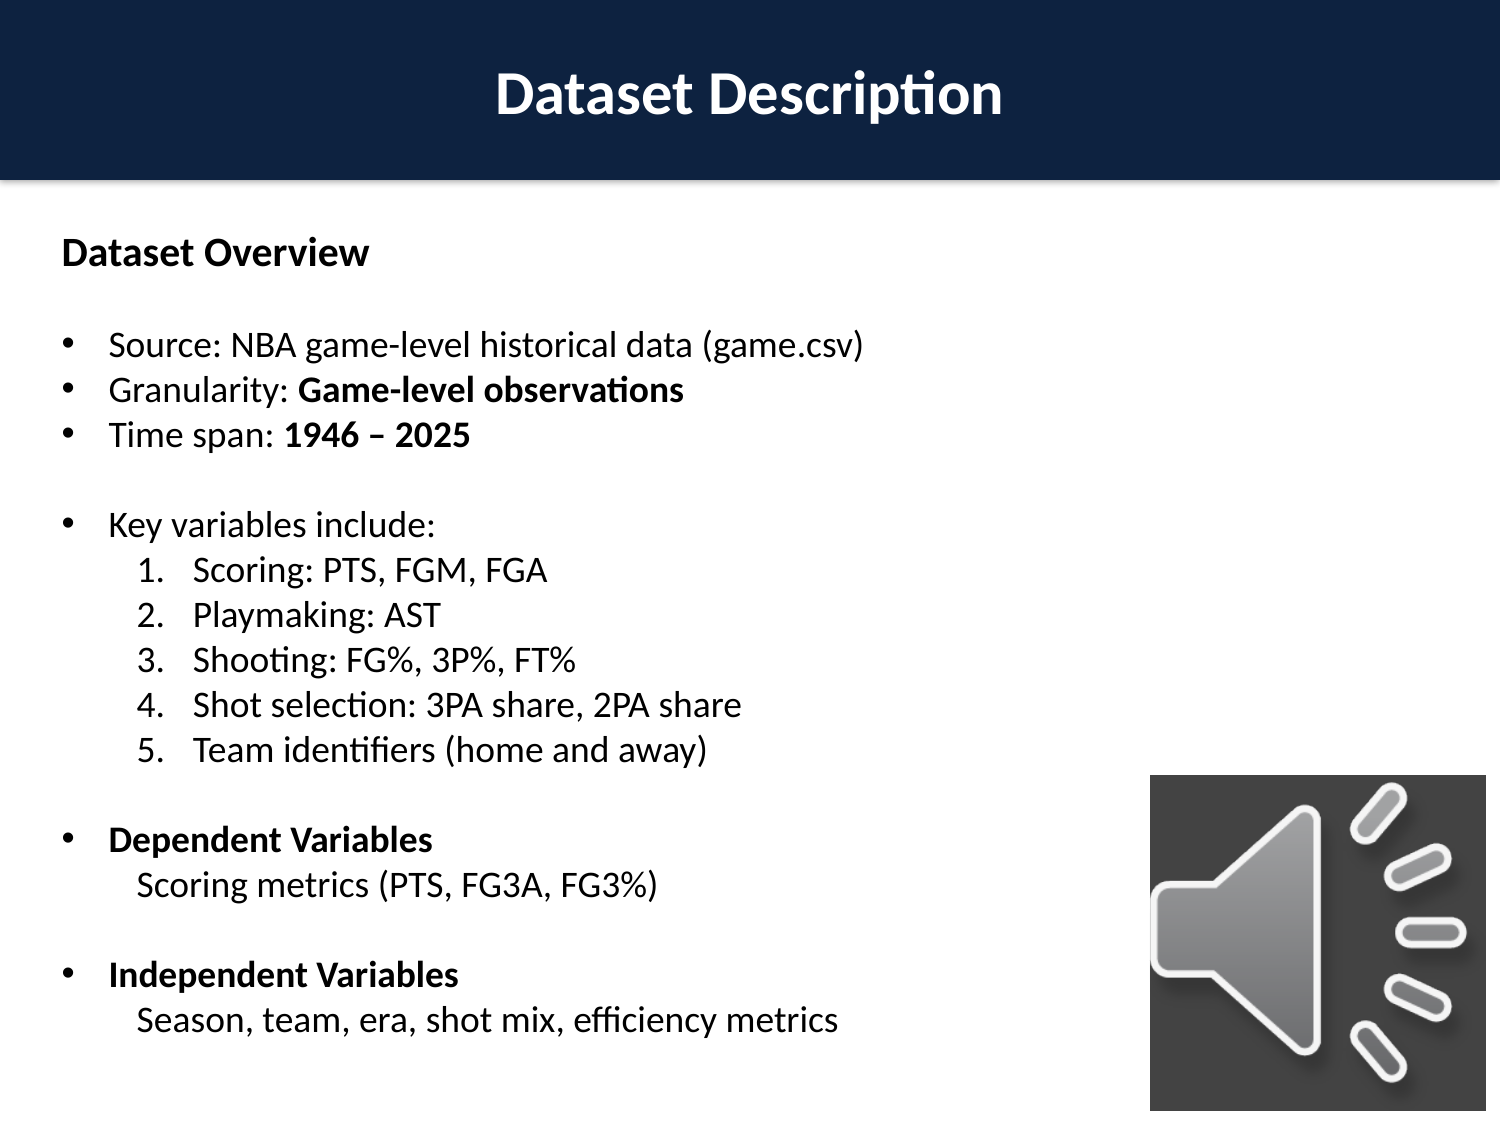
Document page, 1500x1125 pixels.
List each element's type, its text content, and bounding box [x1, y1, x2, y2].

text_box Dataset Description [0, 0, 1500, 181]
text_box Dataset Overview Source: NBA game-level historical data (game.csv) Granularity: Game-level observations Time span: 1946 – 2025 Key variables include: Scoring: PTS, FGM, FGA Playmaking: AST Shooting: FG%, 3P%, FT% Shot selection: 3PA share, 2PA share Team identifiers (home and away) Dependent Variables Scoring metrics (PTS, FG3A, FG3%) Independent Variables Season, team, era, shot mix, efficiency metrics [46, 217, 1382, 1048]
picture [1148, 773, 1487, 1112]
